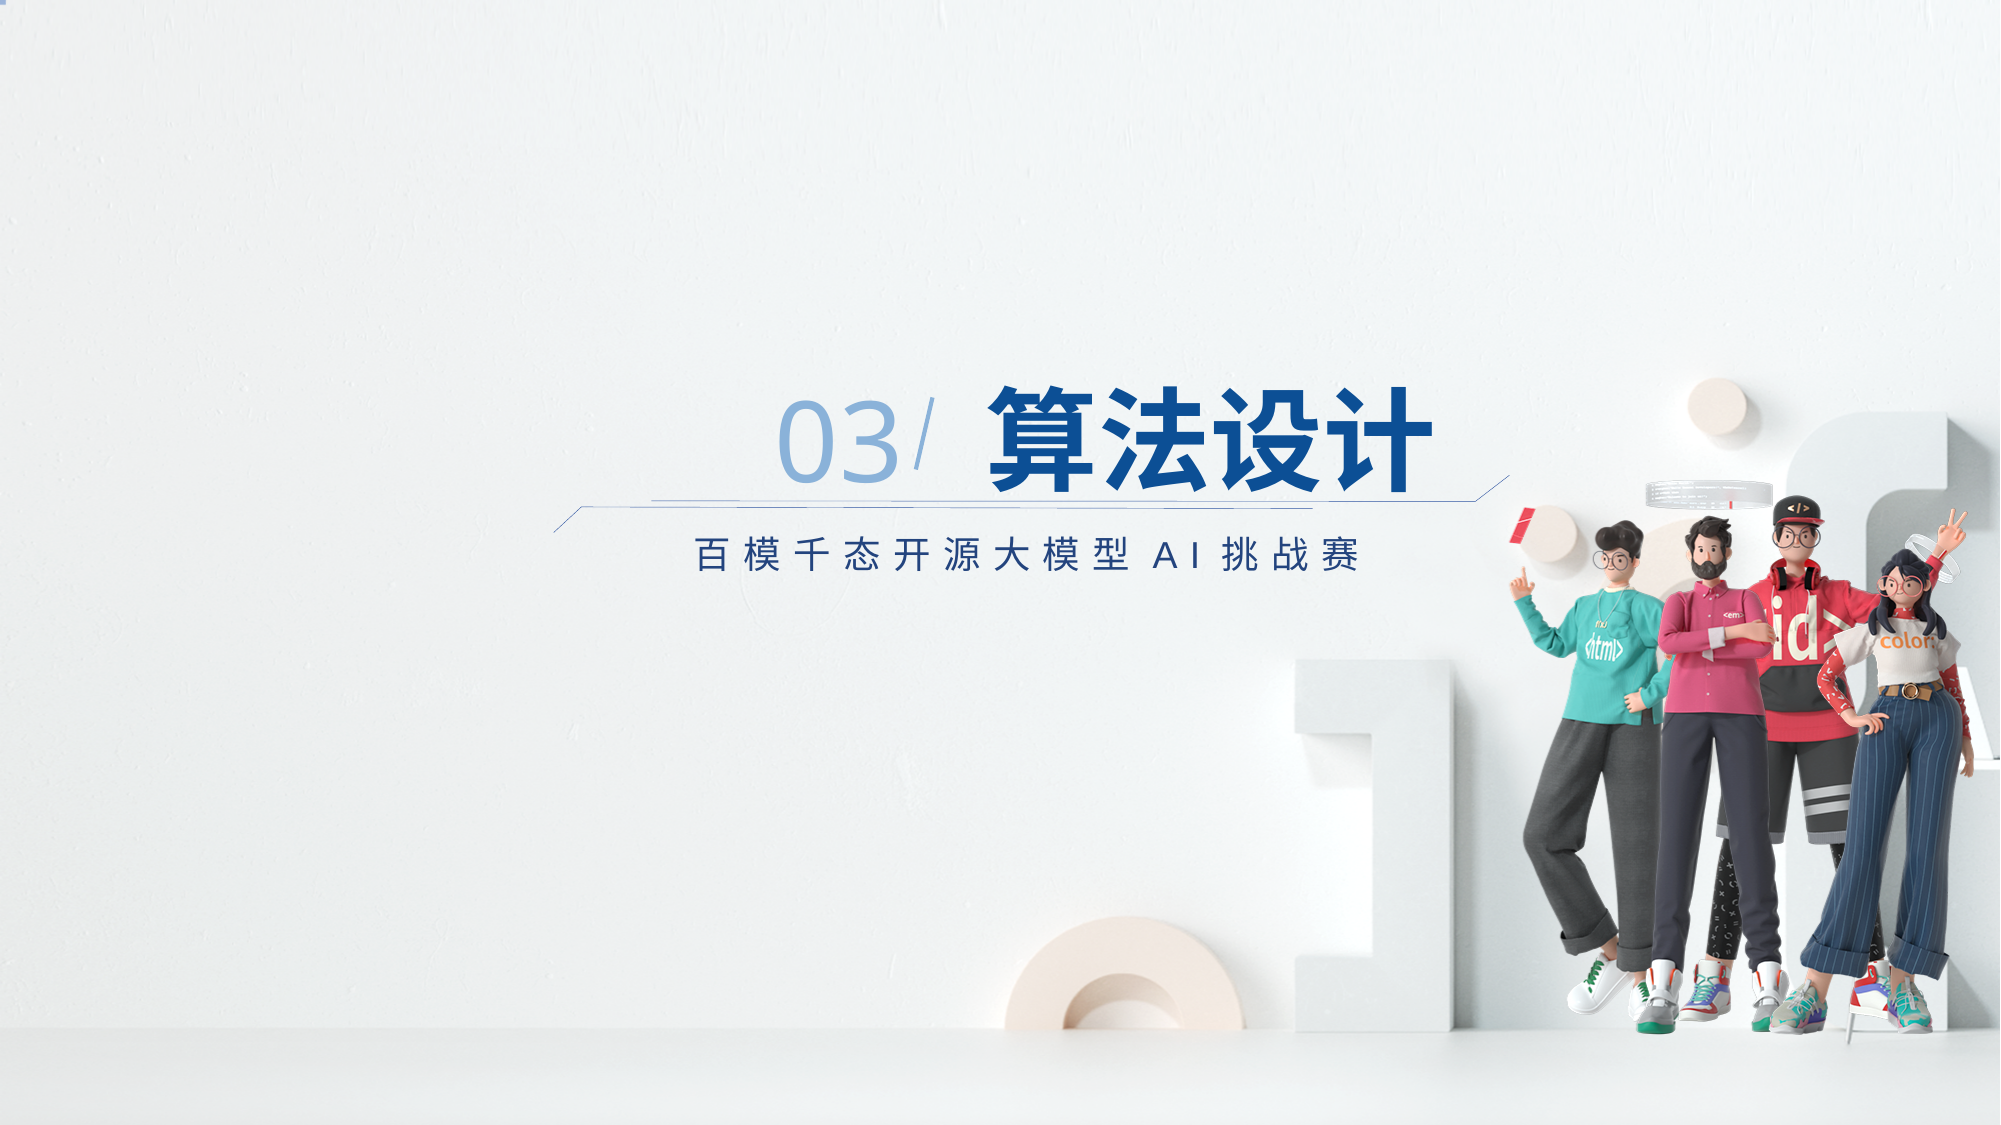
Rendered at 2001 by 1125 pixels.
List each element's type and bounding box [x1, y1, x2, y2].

text_box [767, 362, 1455, 650]
picture [0, 0, 2000, 1125]
text_box [553, 475, 767, 533]
text_box [1455, 475, 1510, 533]
